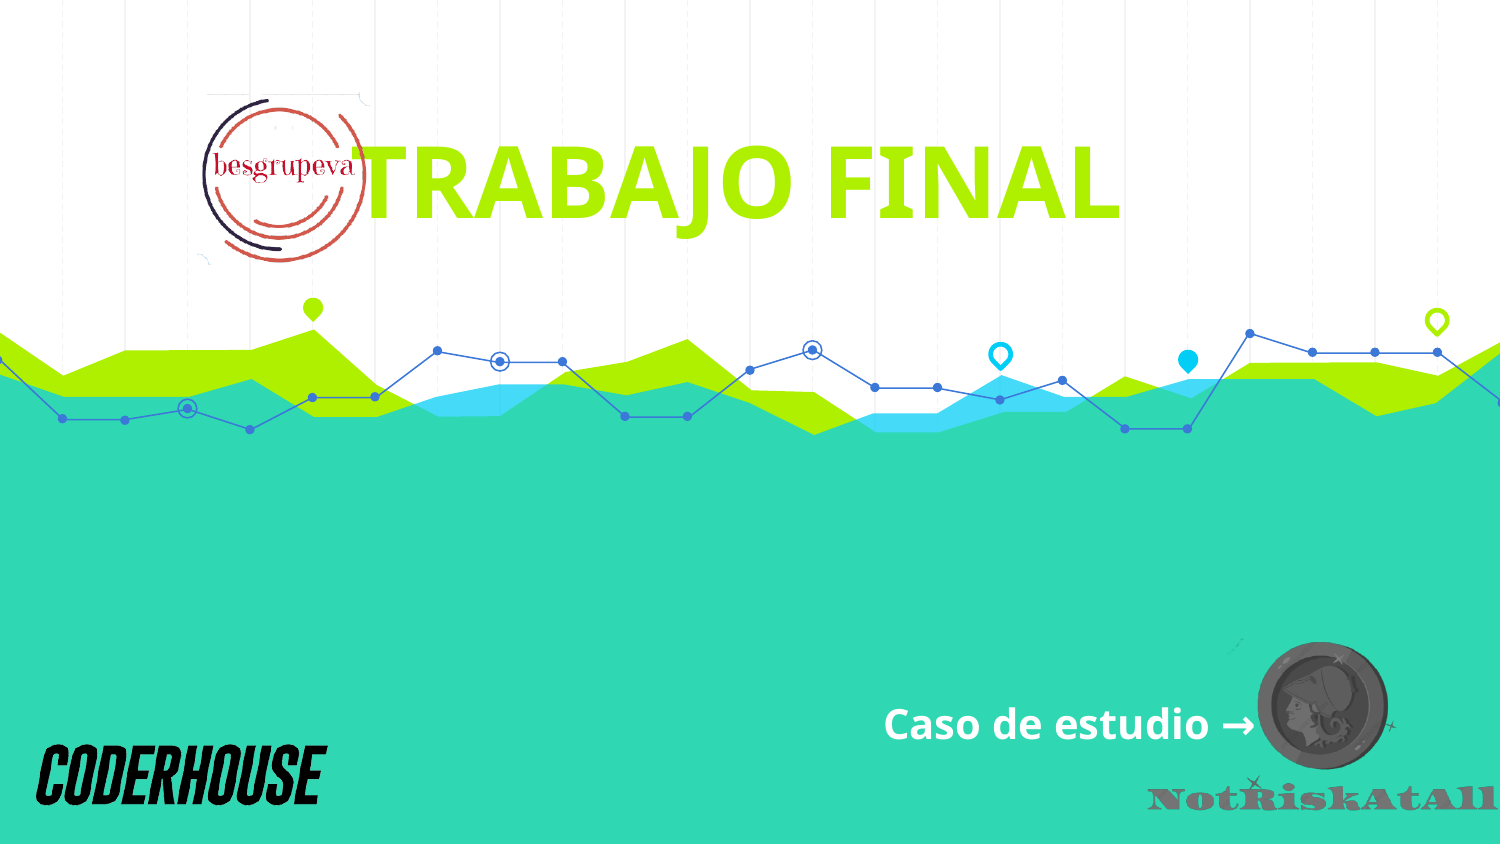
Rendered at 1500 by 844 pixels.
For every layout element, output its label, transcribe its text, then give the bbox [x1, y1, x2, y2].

title TRABAJO FINAL [35, 83, 1465, 274]
picture [29, 731, 337, 814]
picture [197, 92, 370, 265]
picture [1142, 638, 1500, 814]
title Caso de estudio → [495, 689, 1137, 763]
